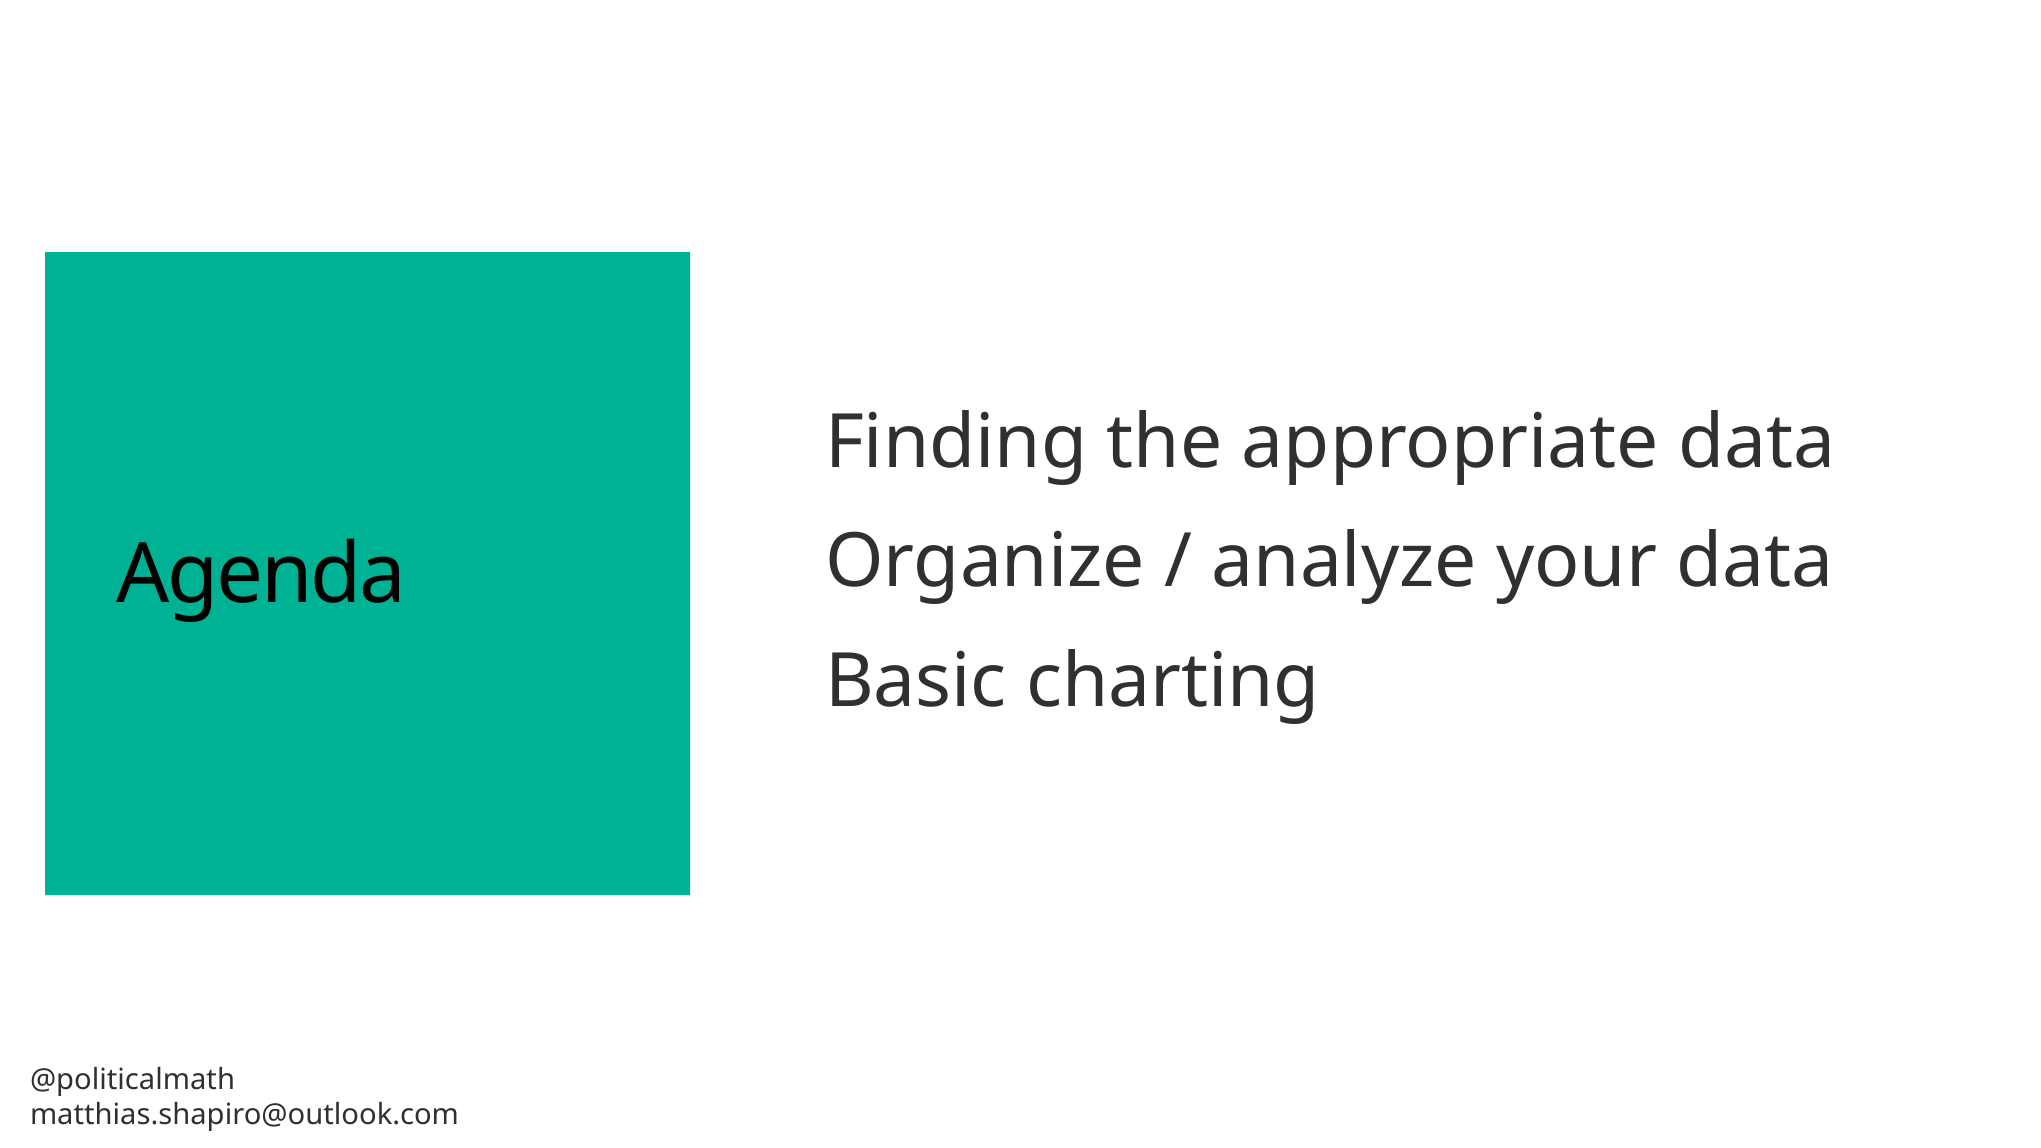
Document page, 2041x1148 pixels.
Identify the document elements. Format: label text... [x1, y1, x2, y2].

title Agenda [45, 252, 691, 896]
list Finding the appropriate data Organize / analyze your data Basic charting [795, 261, 1996, 862]
